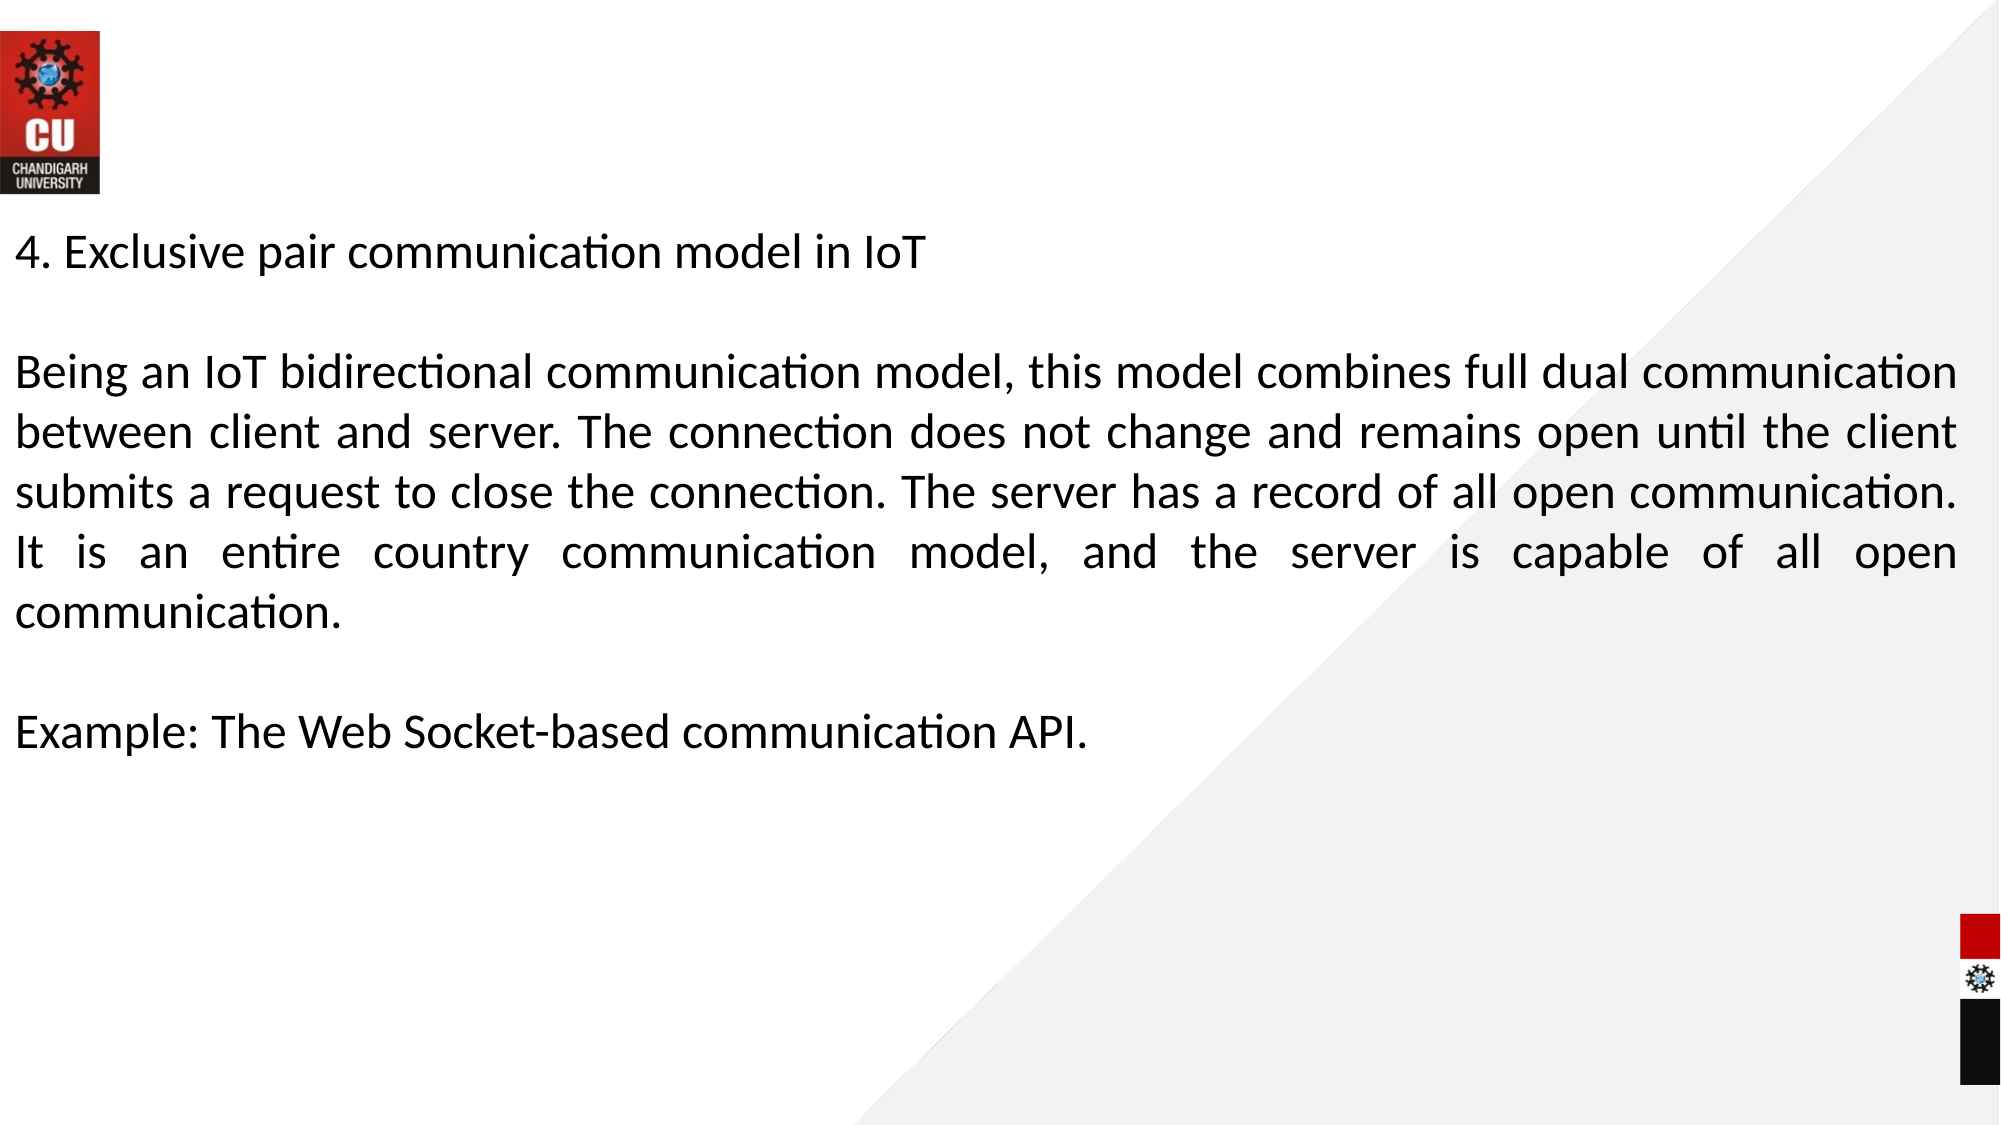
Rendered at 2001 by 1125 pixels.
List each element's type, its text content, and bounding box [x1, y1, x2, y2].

text_box 4. Exclusive pair communication model in IoT Being an IoT bidirectional communication model, this model combines full dual communication between client and server. The connection does not change and remains open until the client submits a request to close the connection. The server has a record of all open communication. It is an entire country communication model, and the server is capable of all open communication. Example: The Web Socket-based communication API. [0, 211, 1974, 766]
picture [0, 0, 2001, 1125]
